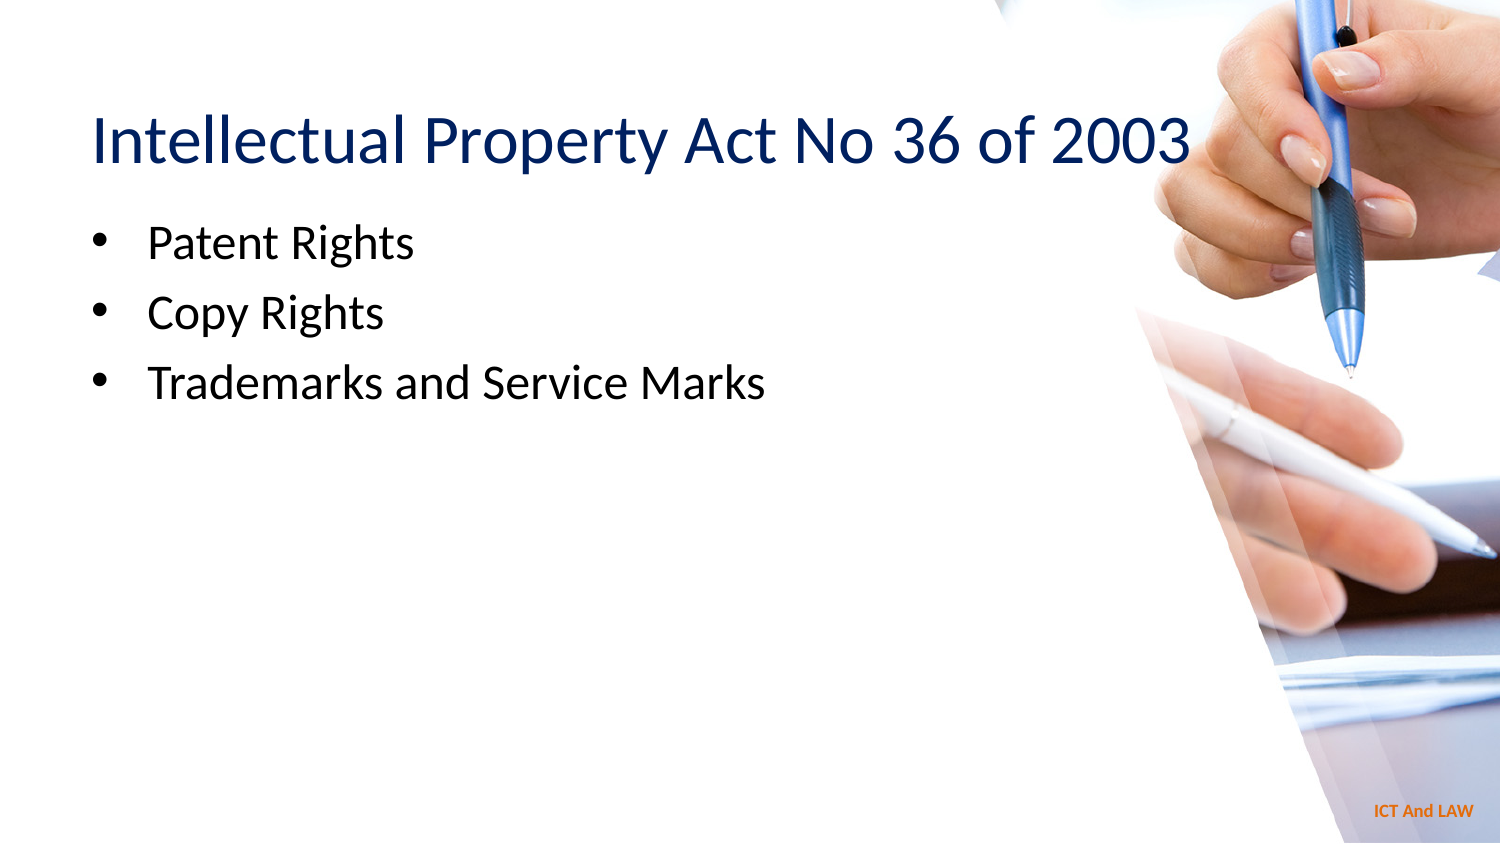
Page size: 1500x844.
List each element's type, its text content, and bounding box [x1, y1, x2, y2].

text_box ICT And LAW [1359, 782, 1500, 837]
picture [0, 0, 1500, 844]
list Patent Rights Copy Rights Trademarks and Service Marks [75, 201, 1107, 778]
title Intellectual Property Act No 36 of 2003 [75, 76, 1254, 196]
